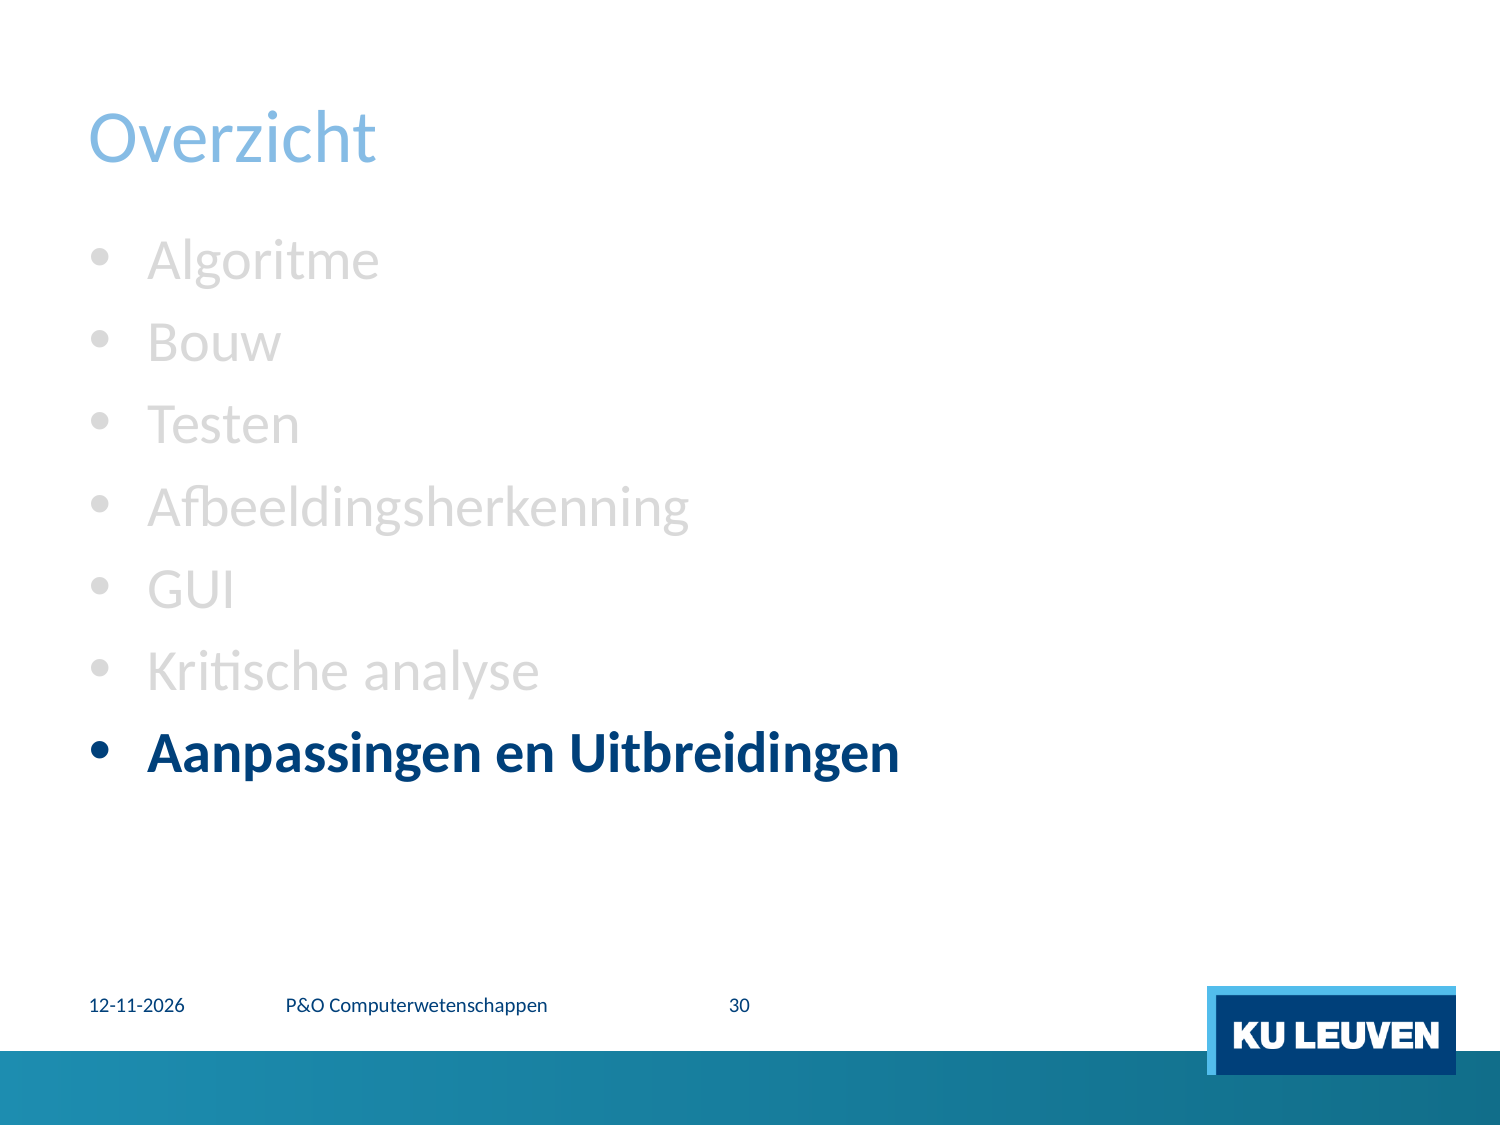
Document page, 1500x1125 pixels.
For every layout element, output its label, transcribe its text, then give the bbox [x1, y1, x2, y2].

list Algoritme Bouw Testen Afbeeldingsherkenning GUI Kritische analyse Aanpassingen en Uitbreidingen [88, 221, 1456, 948]
slide_number 30 [596, 992, 750, 1040]
footer P&O Computerwetenschappen [256, 992, 582, 1040]
picture [1207, 986, 1456, 1075]
title Overzicht [88, 29, 1456, 178]
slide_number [88, 992, 243, 1040]
